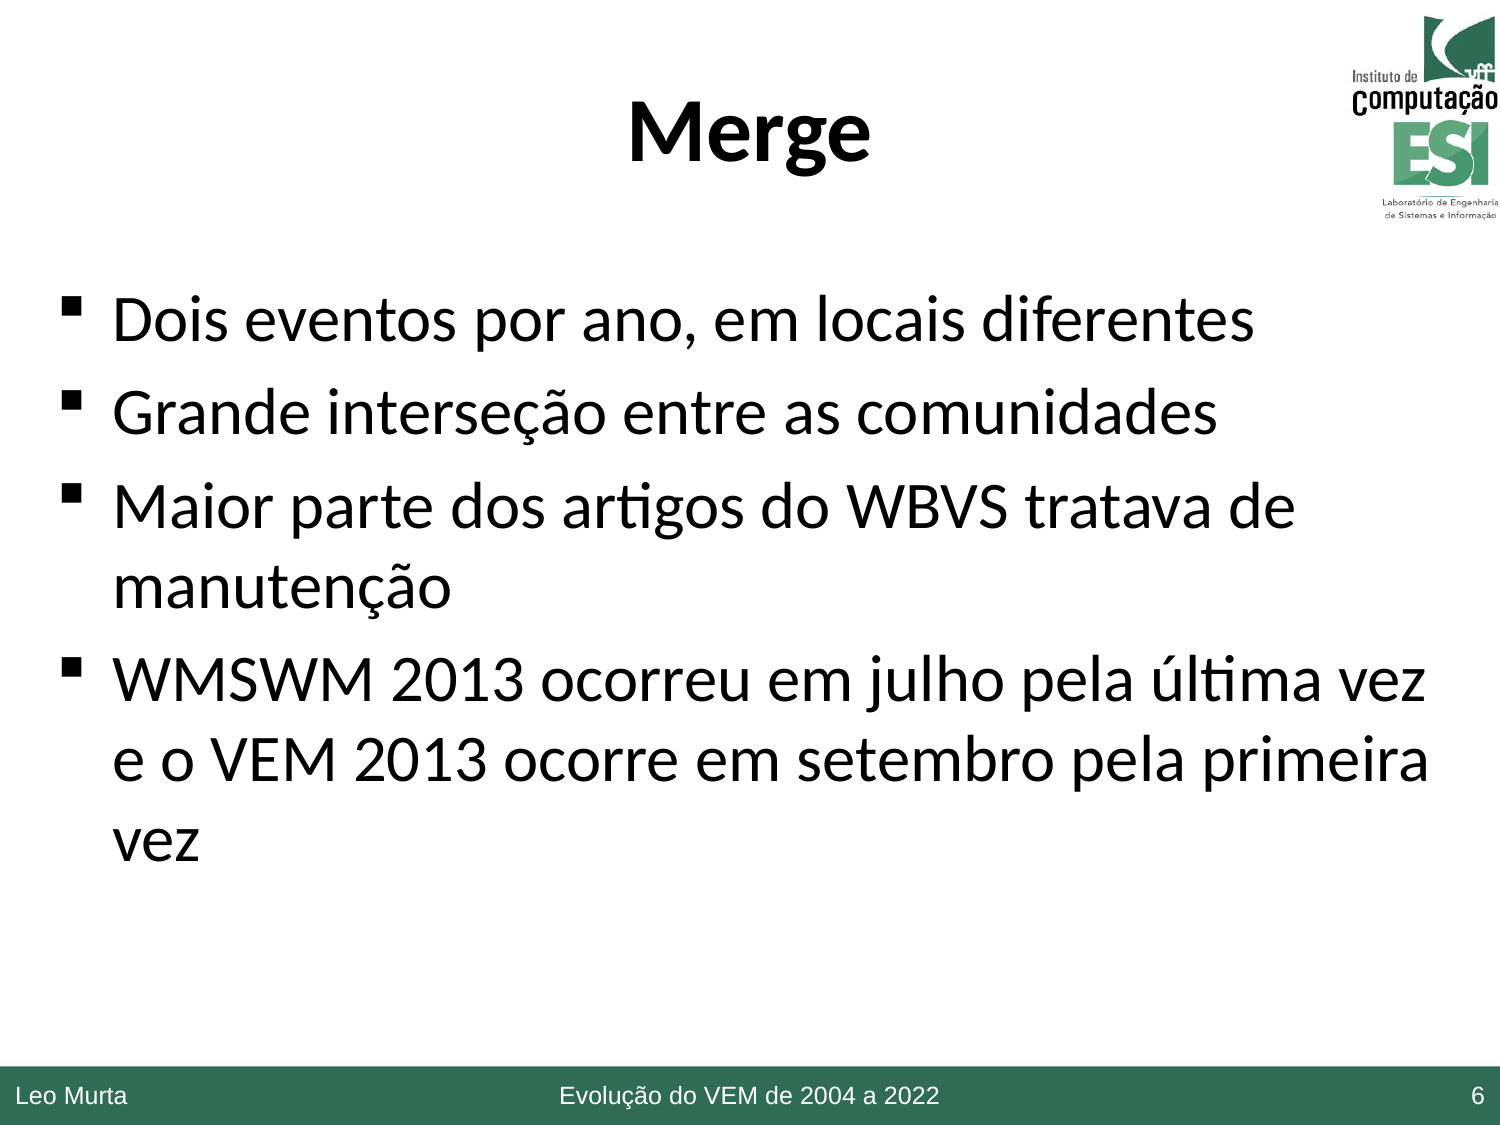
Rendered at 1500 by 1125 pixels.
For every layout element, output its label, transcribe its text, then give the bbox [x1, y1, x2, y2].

title Merge [150, 30, 1350, 219]
list Dois eventos por ano, em locais diferentes Grande interseção entre as comunidades Maior parte dos artigos do WBVS tratava de manutenção WMSWM 2013 ocorreu em julho pela última vez e o VEM 2013 ocorre em setembro pela primeira vez [41, 267, 1459, 1035]
slide_number Leo Murta [0, 1065, 350, 1125]
footer Evolução do VEM de 2004 a 2022 [512, 1065, 988, 1125]
slide_number 6 [1149, 1065, 1500, 1125]
picture [1383, 120, 1498, 220]
